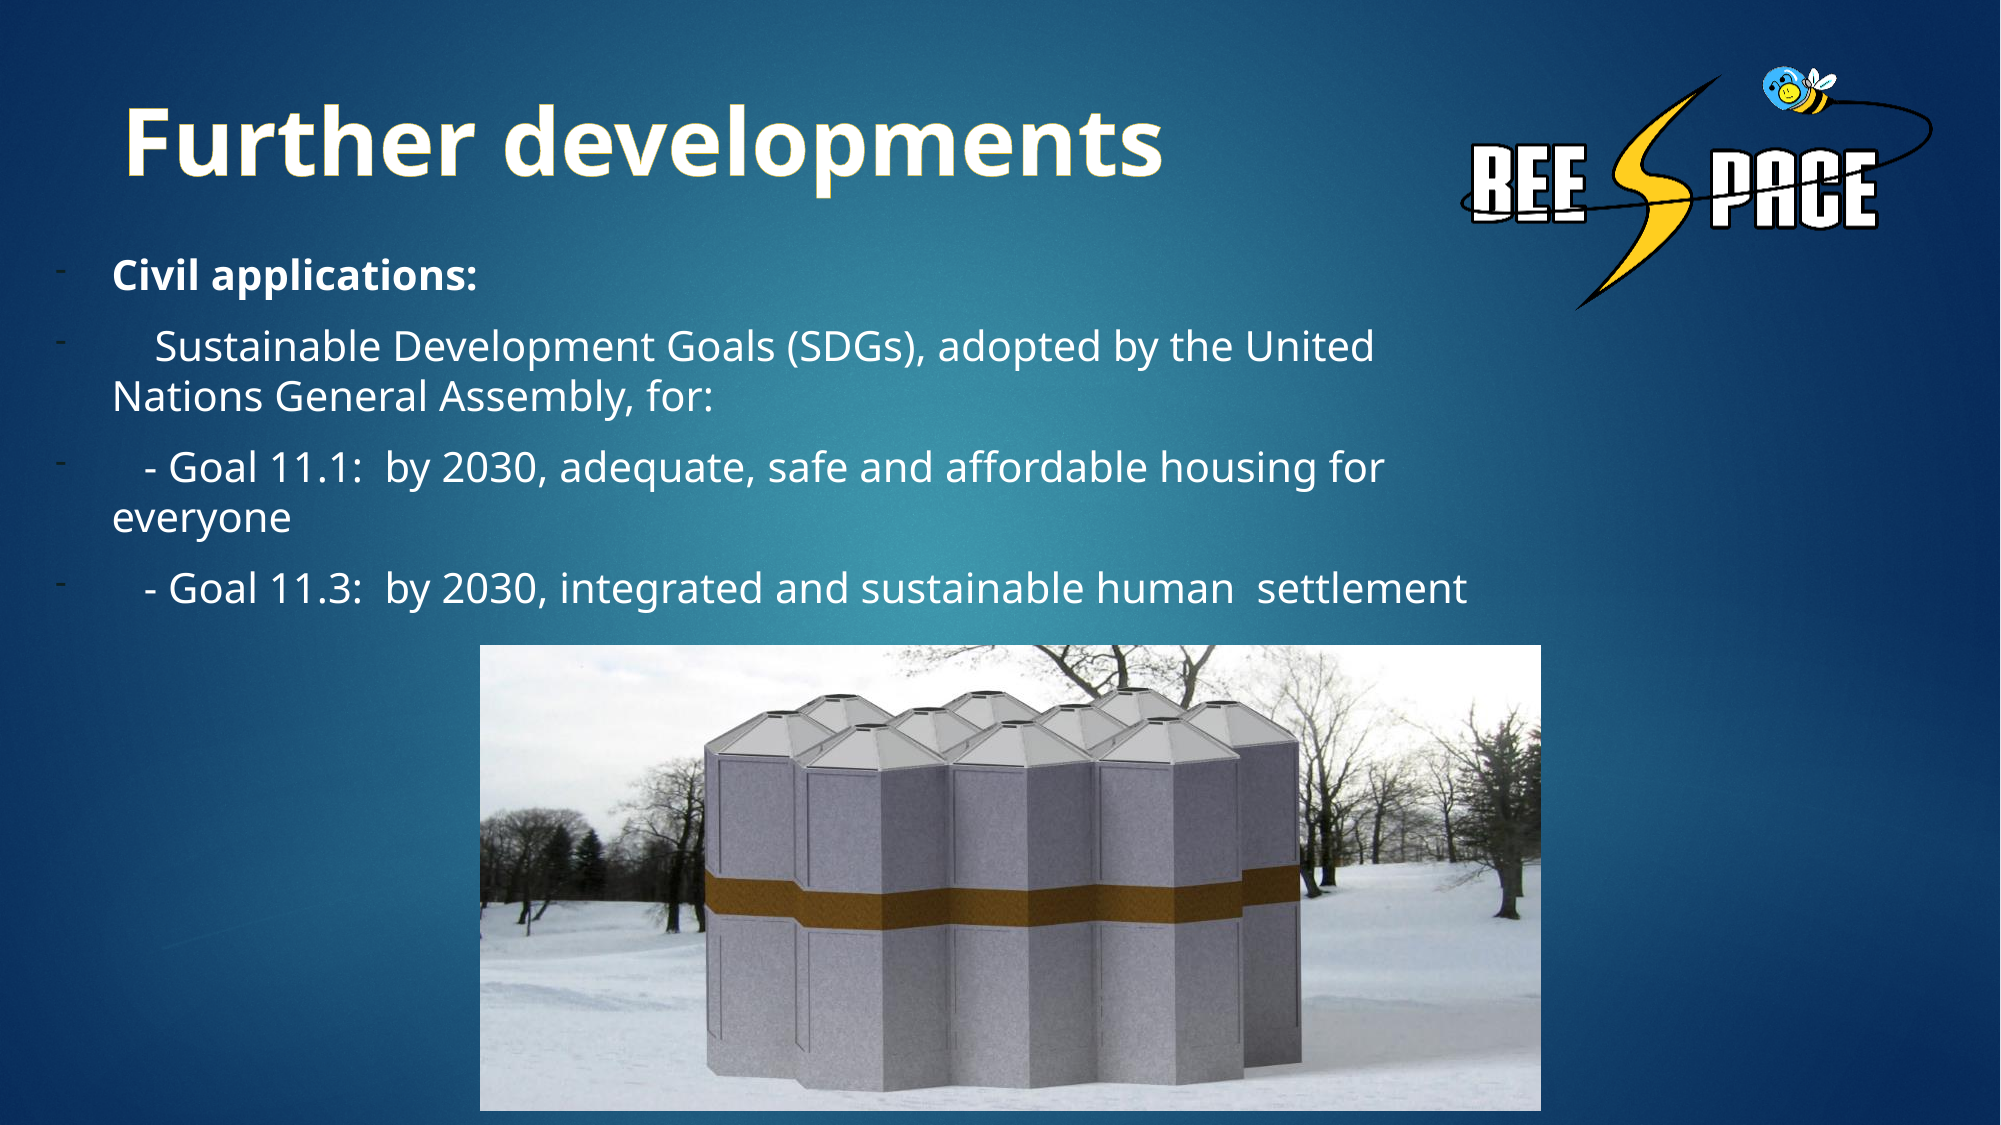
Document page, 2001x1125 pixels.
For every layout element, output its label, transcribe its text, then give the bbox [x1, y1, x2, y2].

picture [1360, 0, 2000, 361]
list Civil applications: Sustainable Development Goals (SDGs), adopted by the United Nations General Assembly, for: - Goal 11.1: by 2030, adequate, safe and affordable housing for everyone - Goal 11.3: by 2030, integrated and sustainable human settlement [40, 241, 1541, 712]
picture [480, 644, 1541, 1111]
title Further developments [106, 74, 1354, 241]
